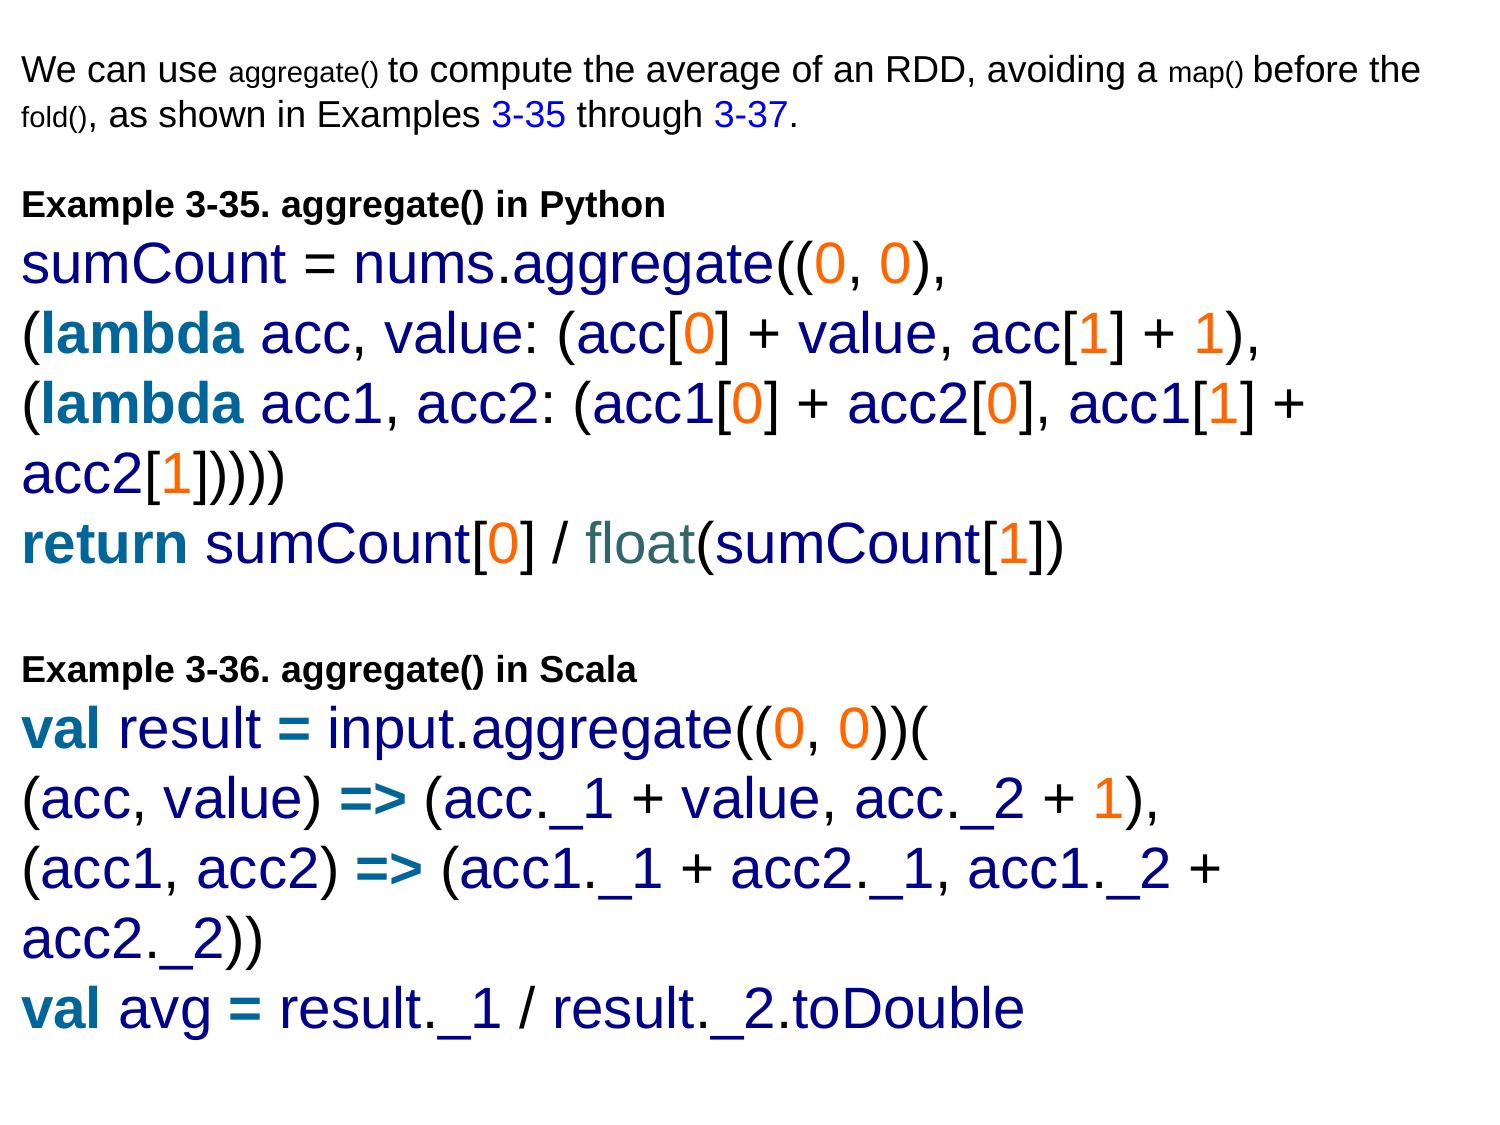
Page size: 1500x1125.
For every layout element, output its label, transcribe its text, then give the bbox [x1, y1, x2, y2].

text_box We can use aggregate() to compute the average of an RDD, avoiding a map() before the fold(), as shown in Examples 3-35 through 3-37. Example 3-35. aggregate() in Python sumCount = nums.aggregate((0, 0), (lambda acc, value: (acc[0] + value, acc[1] + 1), (lambda acc1, acc2: (acc1[0] + acc2[0], acc1[1] + acc2[1])))) return sumCount[0] / float(sumCount[1]) Example 3-36. aggregate() in Scala val result = input.aggregate((0, 0))( (acc, value) => (acc._1 + value, acc._2 + 1), (acc1, acc2) => (acc1._1 + acc2._1, acc1._2 + acc2._2)) val avg = result._1 / result._2.toDouble [5, 37, 1481, 1083]
